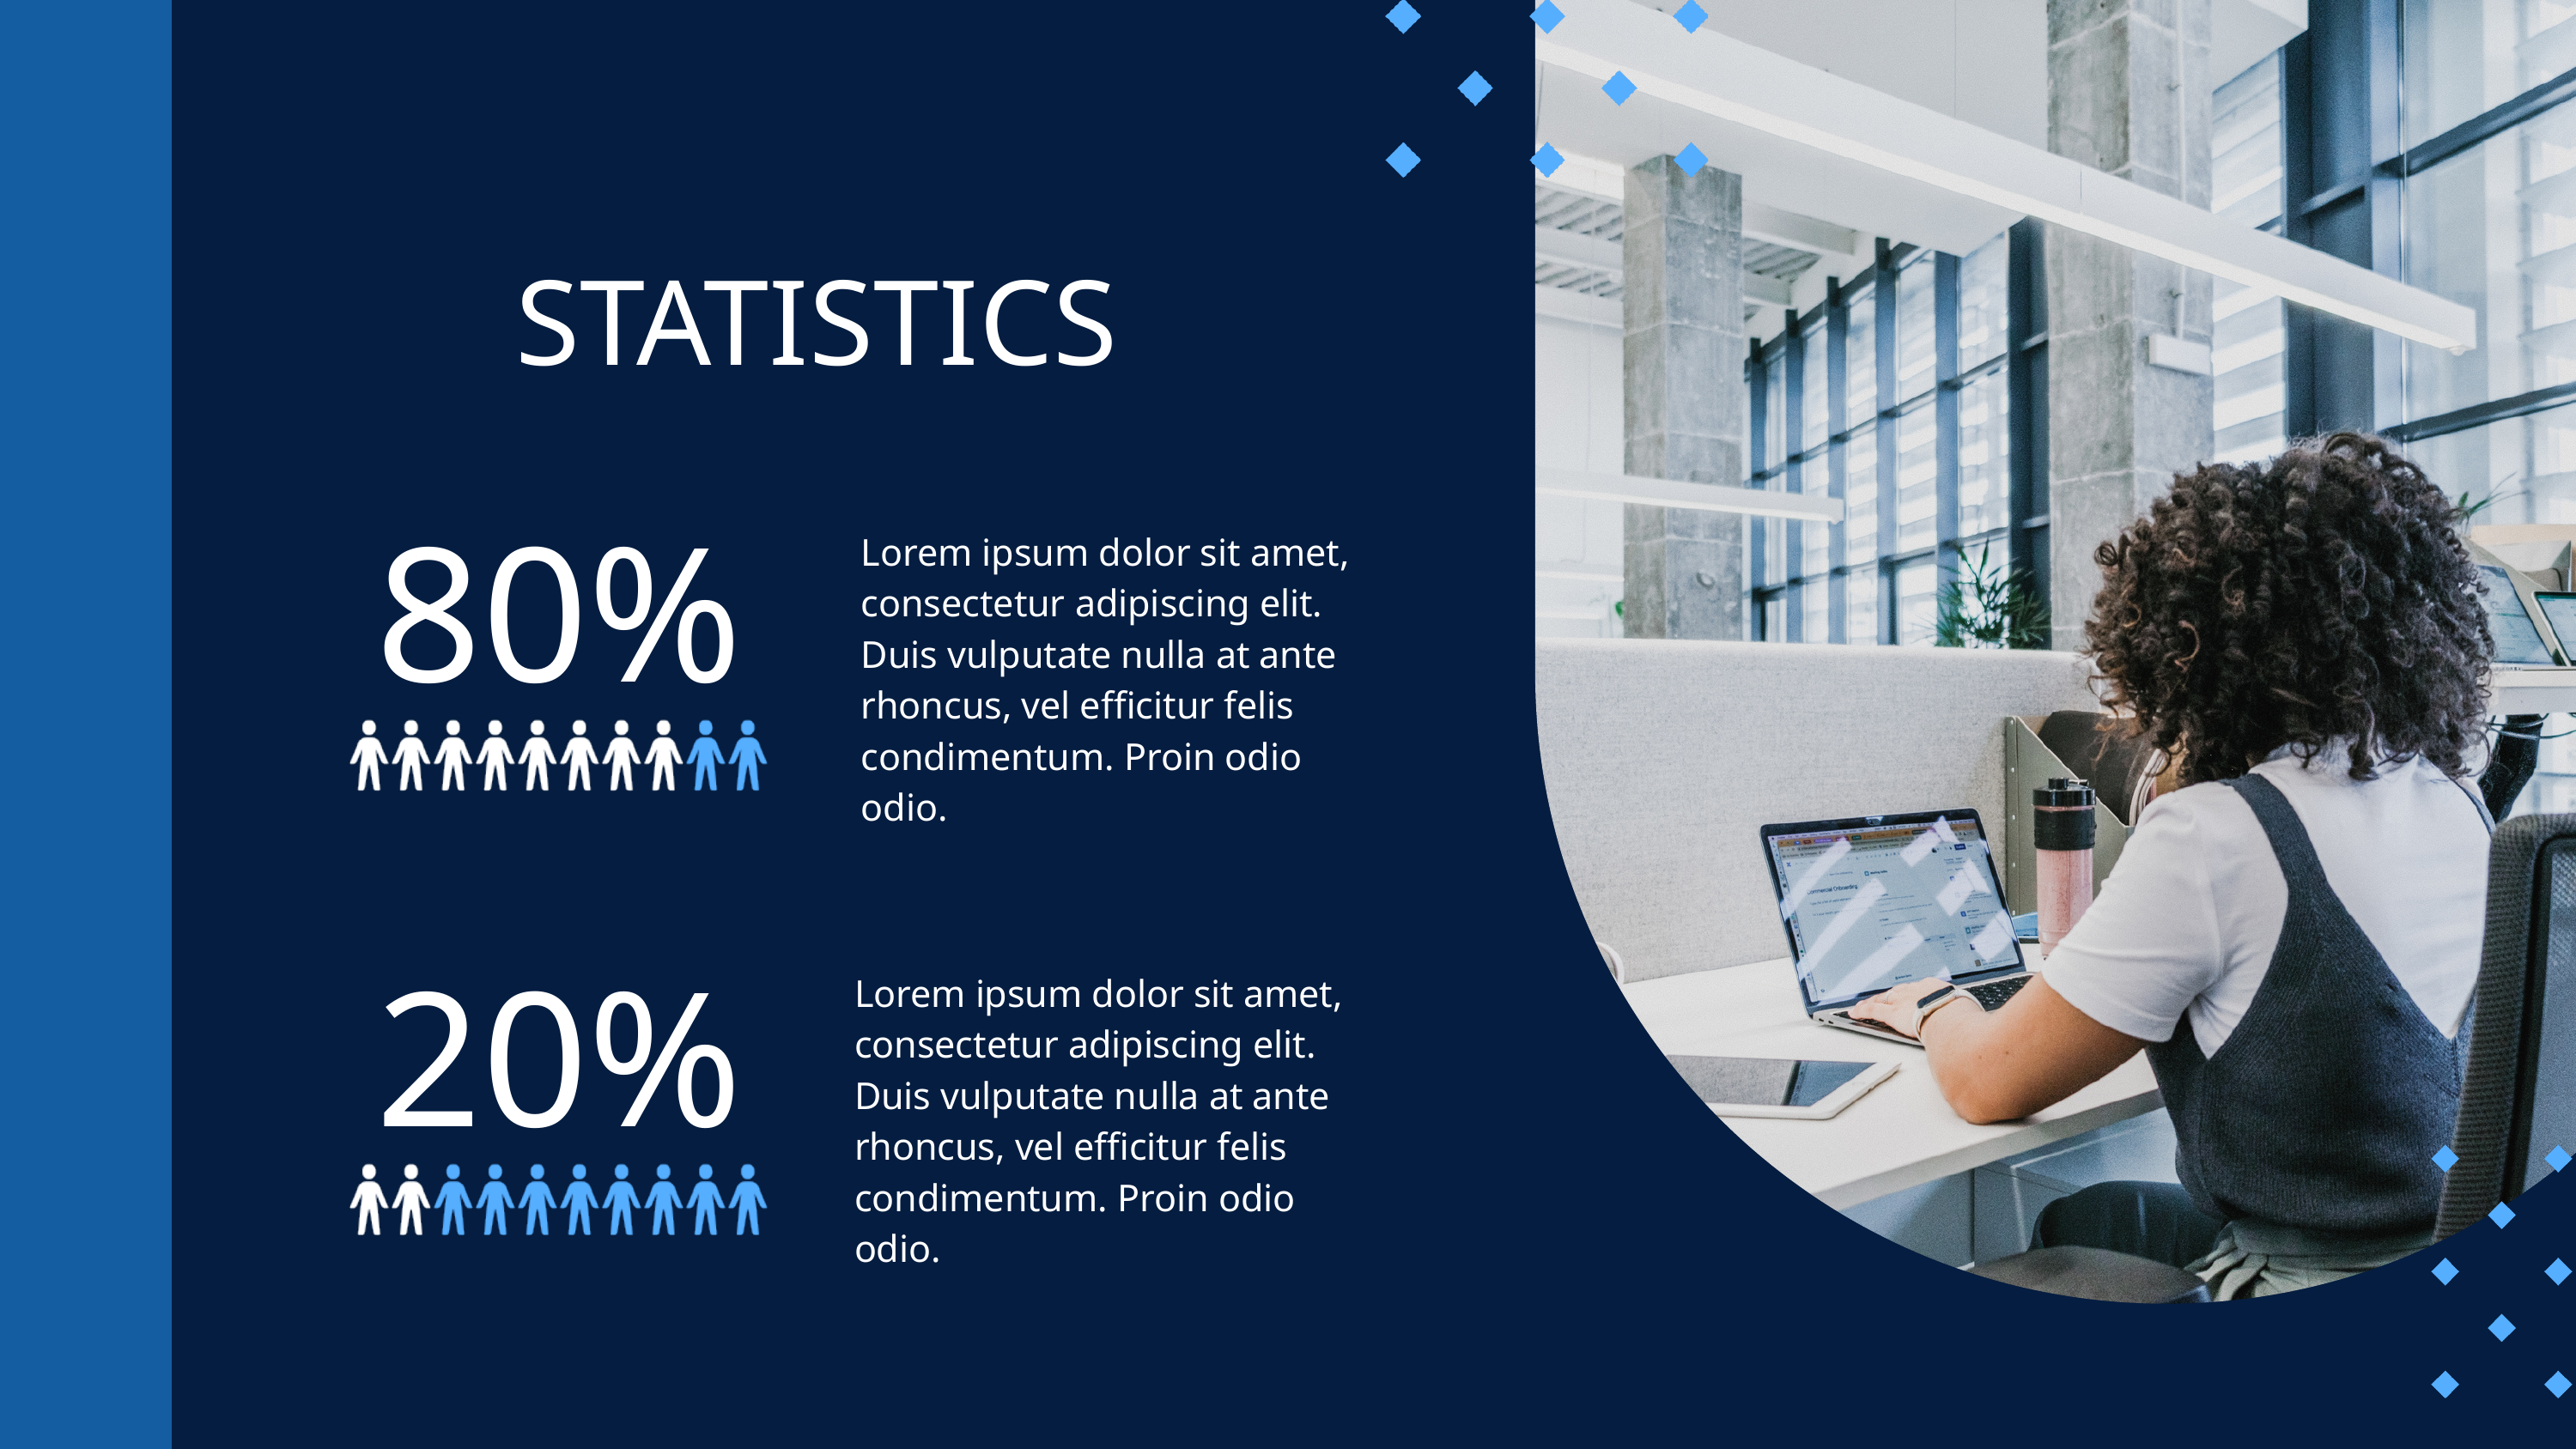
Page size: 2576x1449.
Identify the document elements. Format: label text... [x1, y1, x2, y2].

text_box 80% [331, 495, 787, 676]
text_box STATISTICS [377, 247, 1256, 389]
text_box Lorem ipsum dolor sit amet, consectetur adipiscing elit. Duis vulputate nulla at ante rhoncus, vel efficitur felis condimentum. Proin odio odio. [854, 963, 1380, 1270]
picture [307, 678, 811, 834]
text_box Lorem ipsum dolor sit amet, consectetur adipiscing elit. Duis vulputate nulla at ante rhoncus, vel efficitur felis condimentum. Proin odio odio. [860, 522, 1387, 829]
text_box [1385, 0, 1529, 178]
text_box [0, 0, 172, 1449]
text_box [2431, 1312, 2576, 1398]
picture [307, 1122, 811, 1278]
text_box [1534, 0, 2576, 1304]
text_box 20% [331, 940, 787, 1121]
